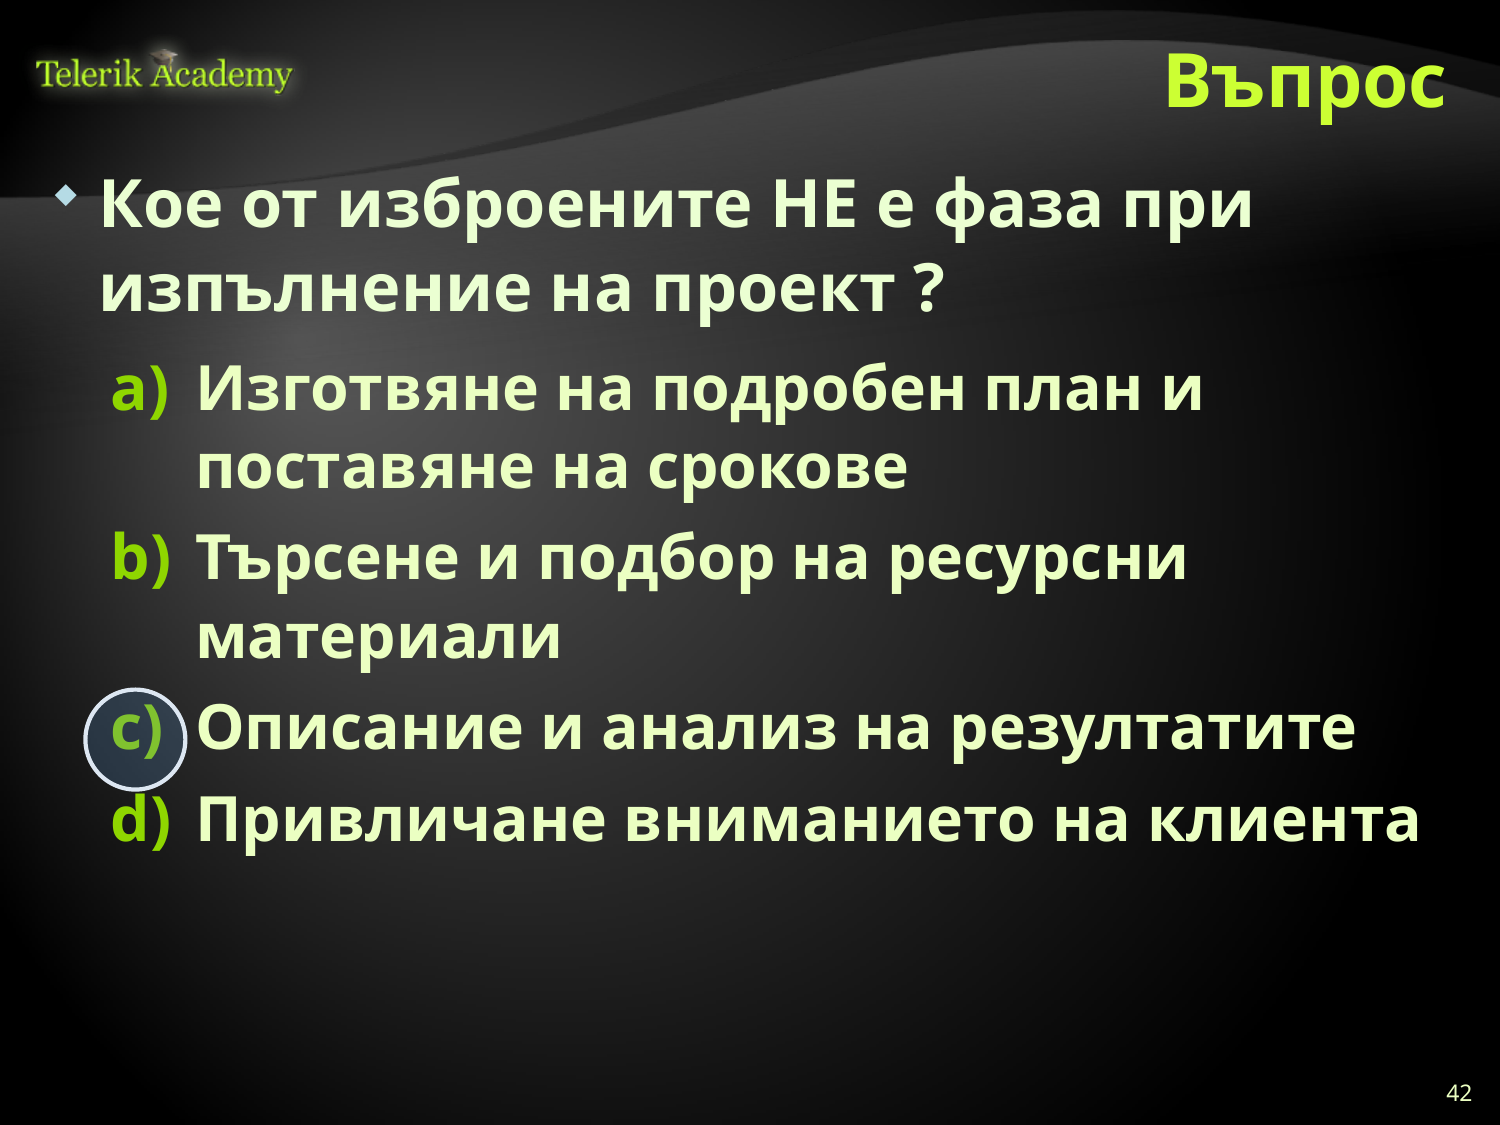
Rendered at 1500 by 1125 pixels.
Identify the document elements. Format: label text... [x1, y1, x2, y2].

slide_number 42 [1412, 1074, 1488, 1113]
text_box [83, 687, 188, 792]
picture [0, 0, 1500, 1125]
title Въпрос [300, 12, 1463, 149]
list Кое от изброените НЕ е фаза при изпълнение на проект ? Изготвяне на подробен план и поставяне на срокове Търсене и подбор на ресурсни материали Описание и анализ на резултатите Привличане вниманието на клиента [37, 149, 1463, 1100]
